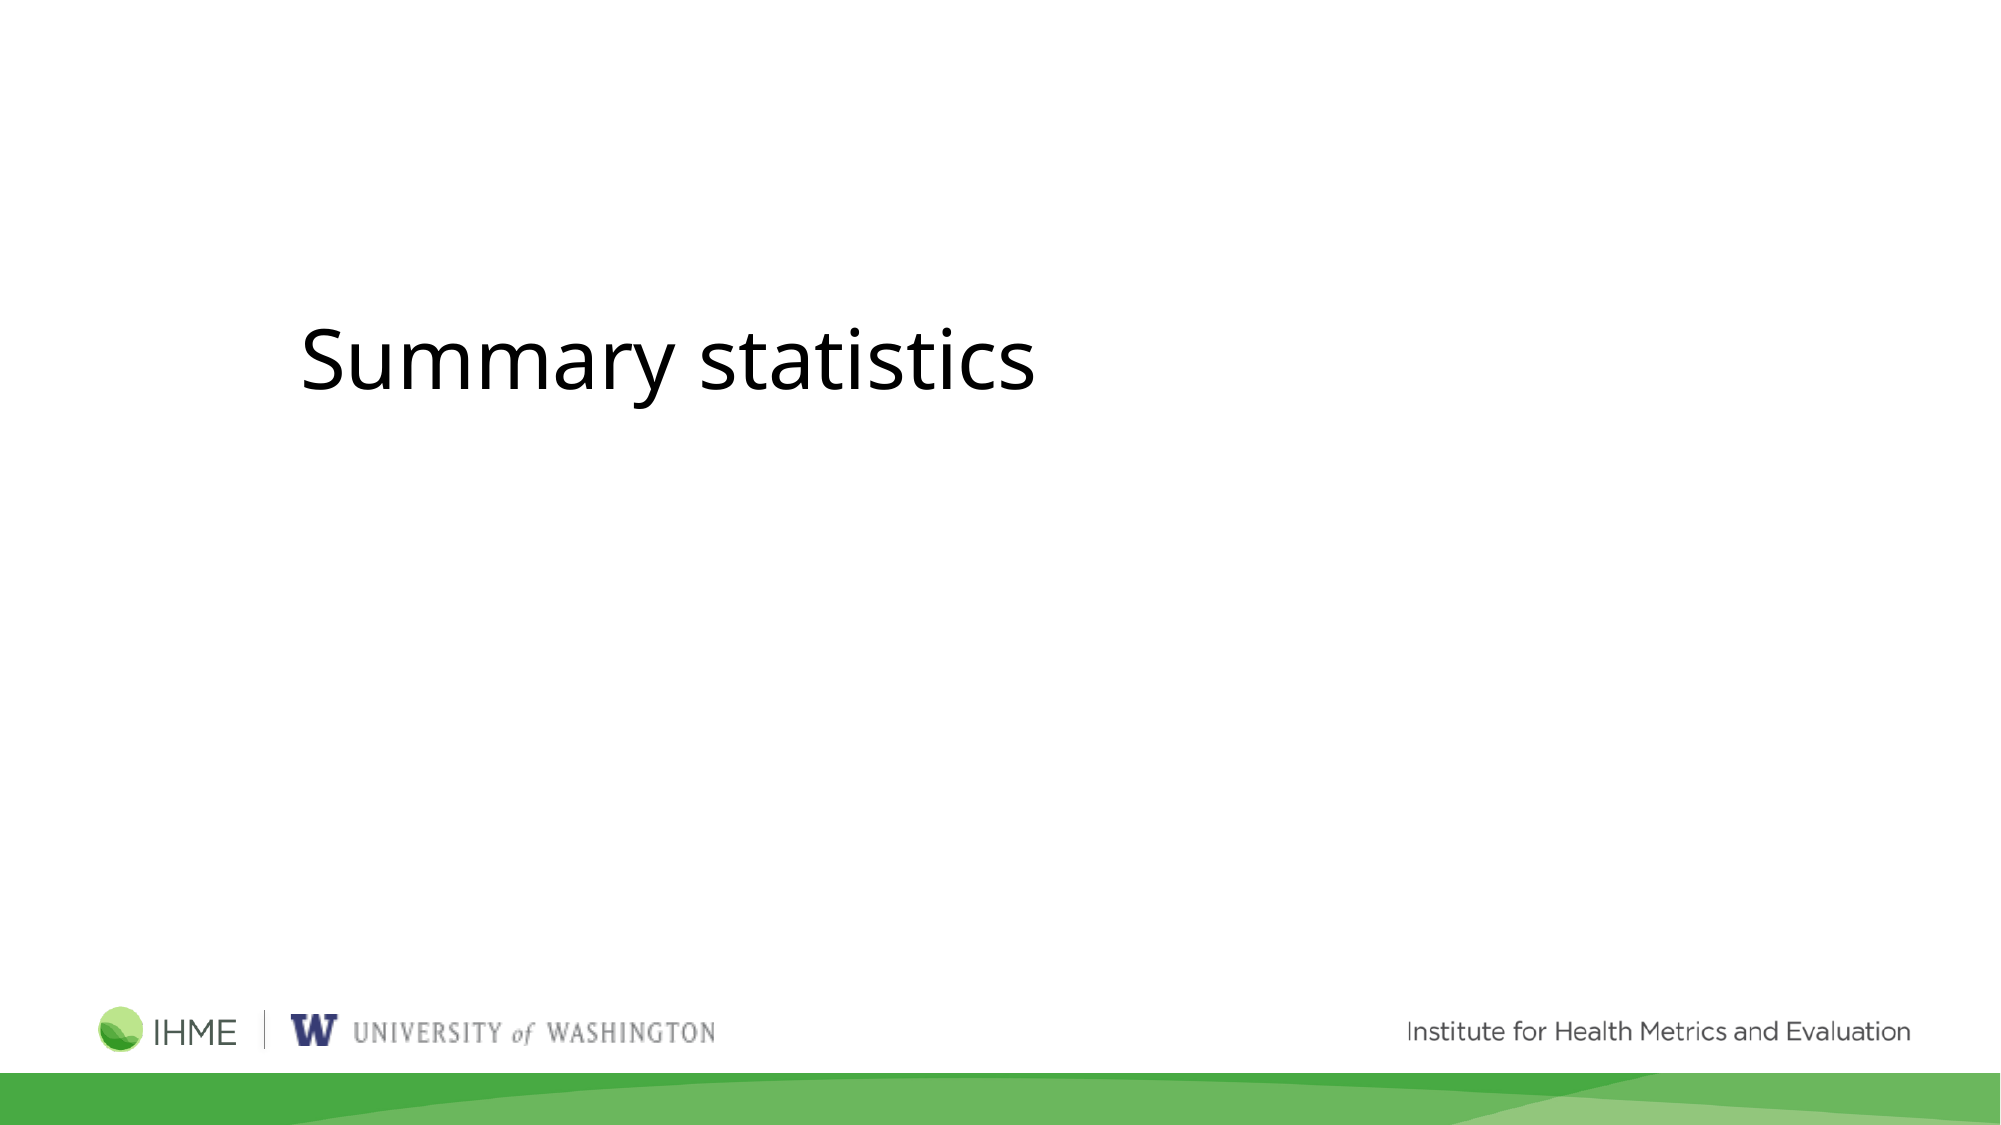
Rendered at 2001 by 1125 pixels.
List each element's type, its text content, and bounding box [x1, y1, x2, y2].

picture [1399, 1013, 1916, 1046]
picture [98, 1006, 236, 1052]
title Summary statistics [285, 298, 2000, 401]
picture [0, 1073, 2001, 1125]
